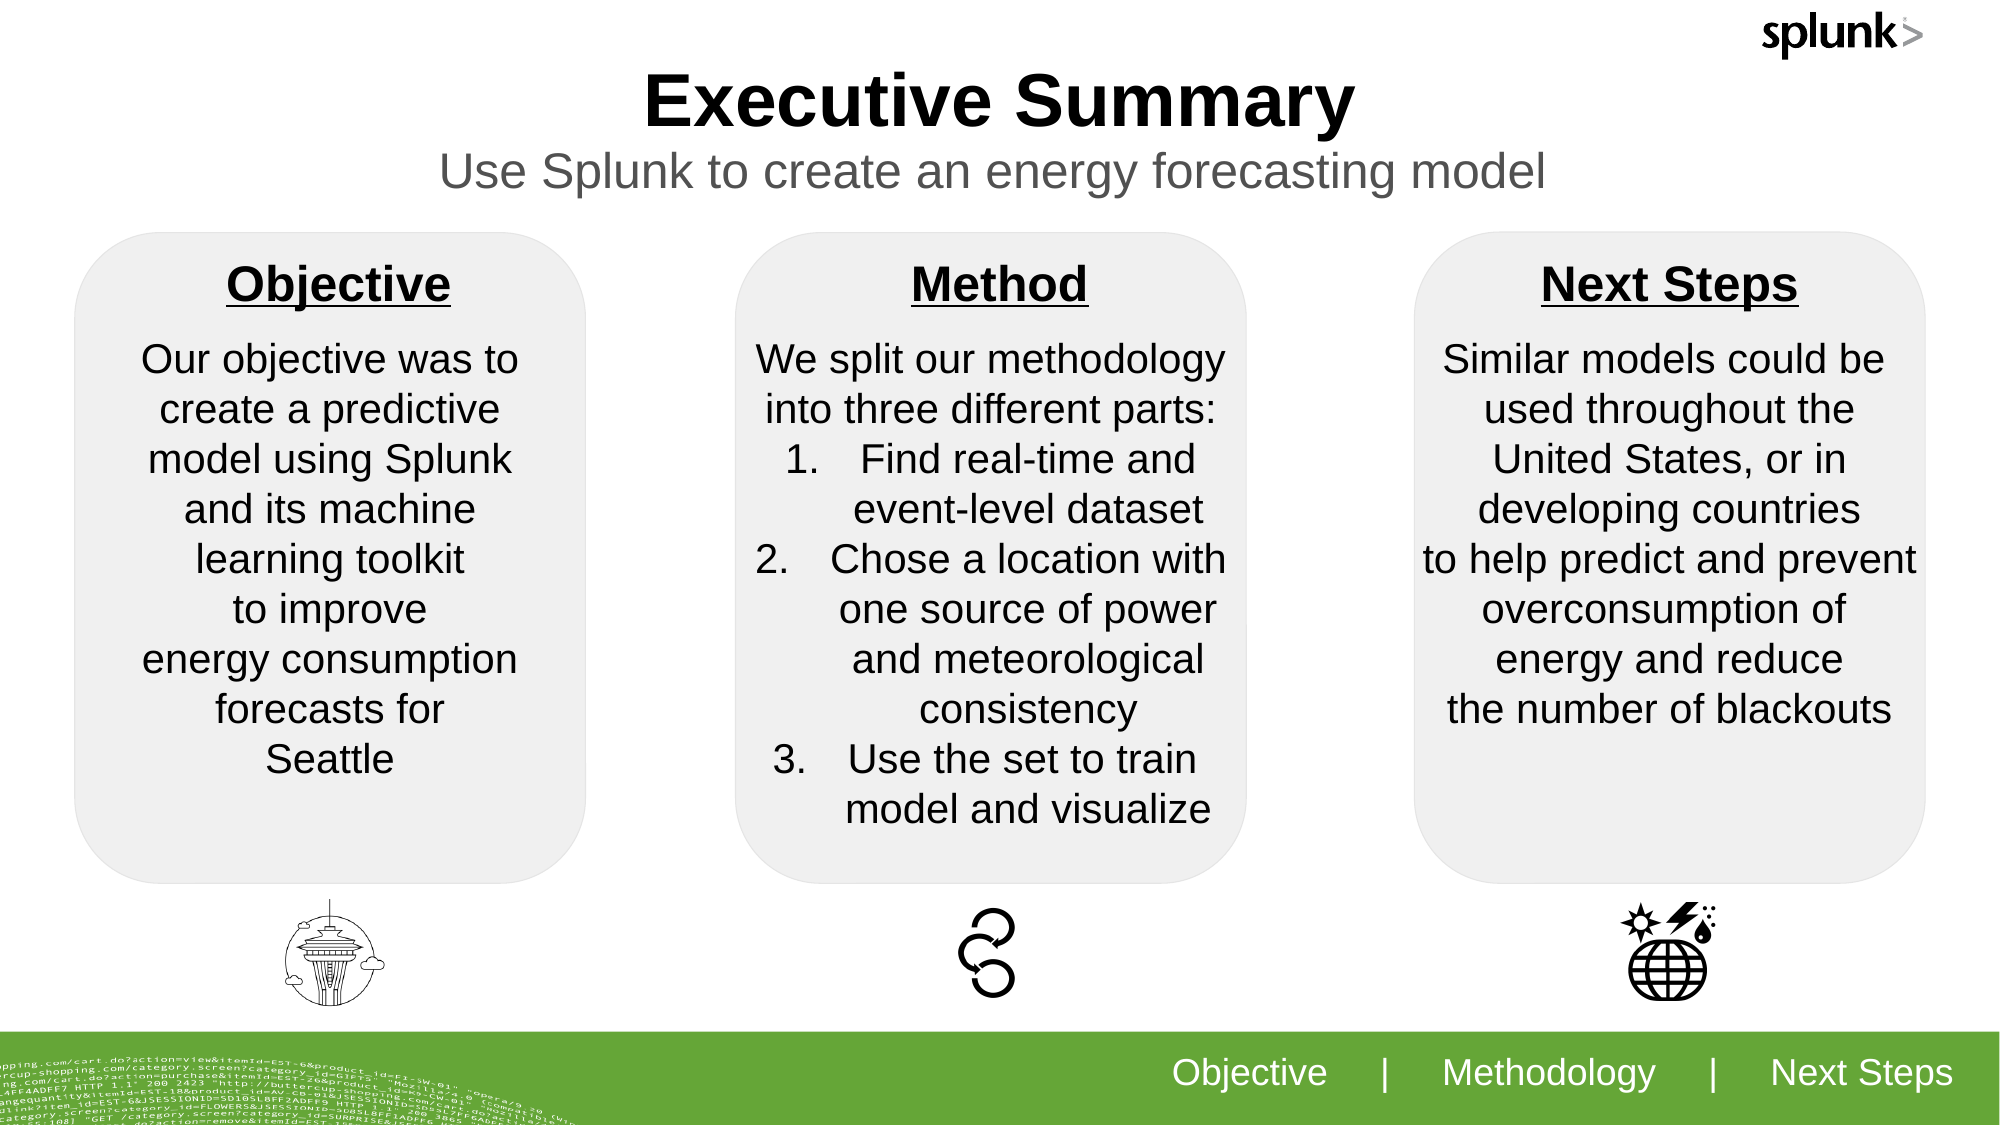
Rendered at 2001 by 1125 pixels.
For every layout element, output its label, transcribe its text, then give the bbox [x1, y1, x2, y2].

title Executive Summary [74, 50, 1926, 124]
text_box [74, 232, 587, 884]
picture [942, 903, 1040, 1001]
text_box Next Steps [1540, 251, 1799, 312]
text_box [734, 232, 1247, 853]
text_box Method [910, 251, 1089, 312]
text_box [1413, 231, 1926, 884]
text_box Similar models could be used throughout the United States, or in developing countries to help predict and prevent overconsumption of energy and reduce the number of blackouts [1422, 331, 1918, 732]
picture [1620, 902, 1719, 1001]
text_box Our objective was to create a predictive model using Splunk and its machine learning toolkit to improve energy consumption forecasts for Seattle [140, 331, 520, 832]
text_box We split our methodology into three different parts: Find real-time and event-level dataset Chose a location with one source of power and meteorological consistency Use the set to train model and visualize [754, 331, 1227, 932]
picture [271, 892, 389, 1011]
subtitle Use Splunk to create an energy forecasting model [74, 144, 1926, 190]
text_box Objective [226, 251, 452, 312]
